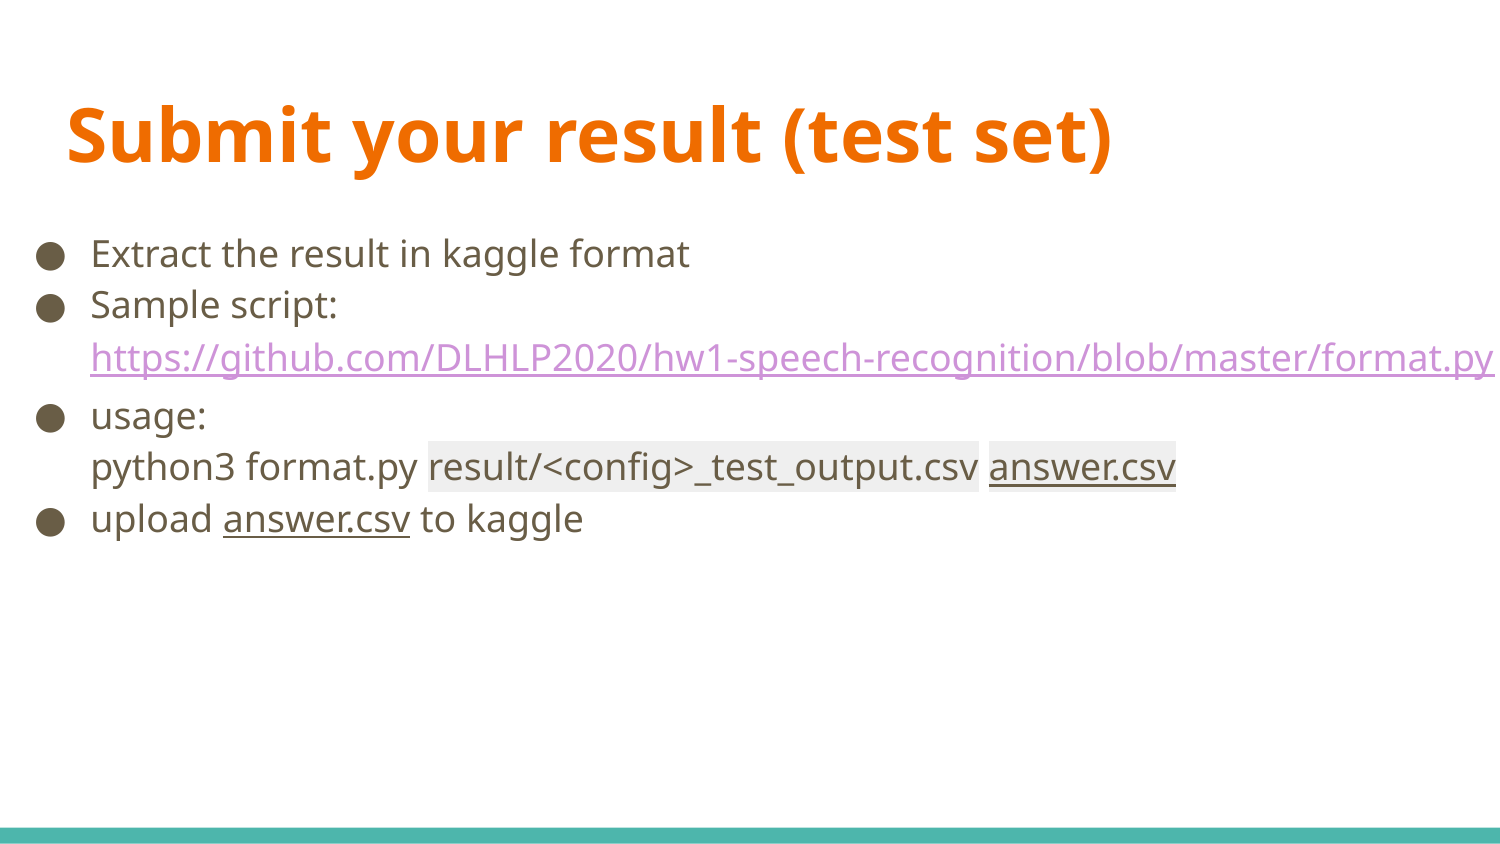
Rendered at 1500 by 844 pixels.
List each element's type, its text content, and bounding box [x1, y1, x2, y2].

list Extract the result in kaggle format Sample script: https://github.com/DLHLP2020/hw1-speech-recognition/blob/master/format.py usage: python3 format.py result/<config>_test_output.csv answer.csv upload answer.csv to kaggle [0, 207, 1500, 806]
title Submit your result (test set) [51, 72, 1449, 189]
